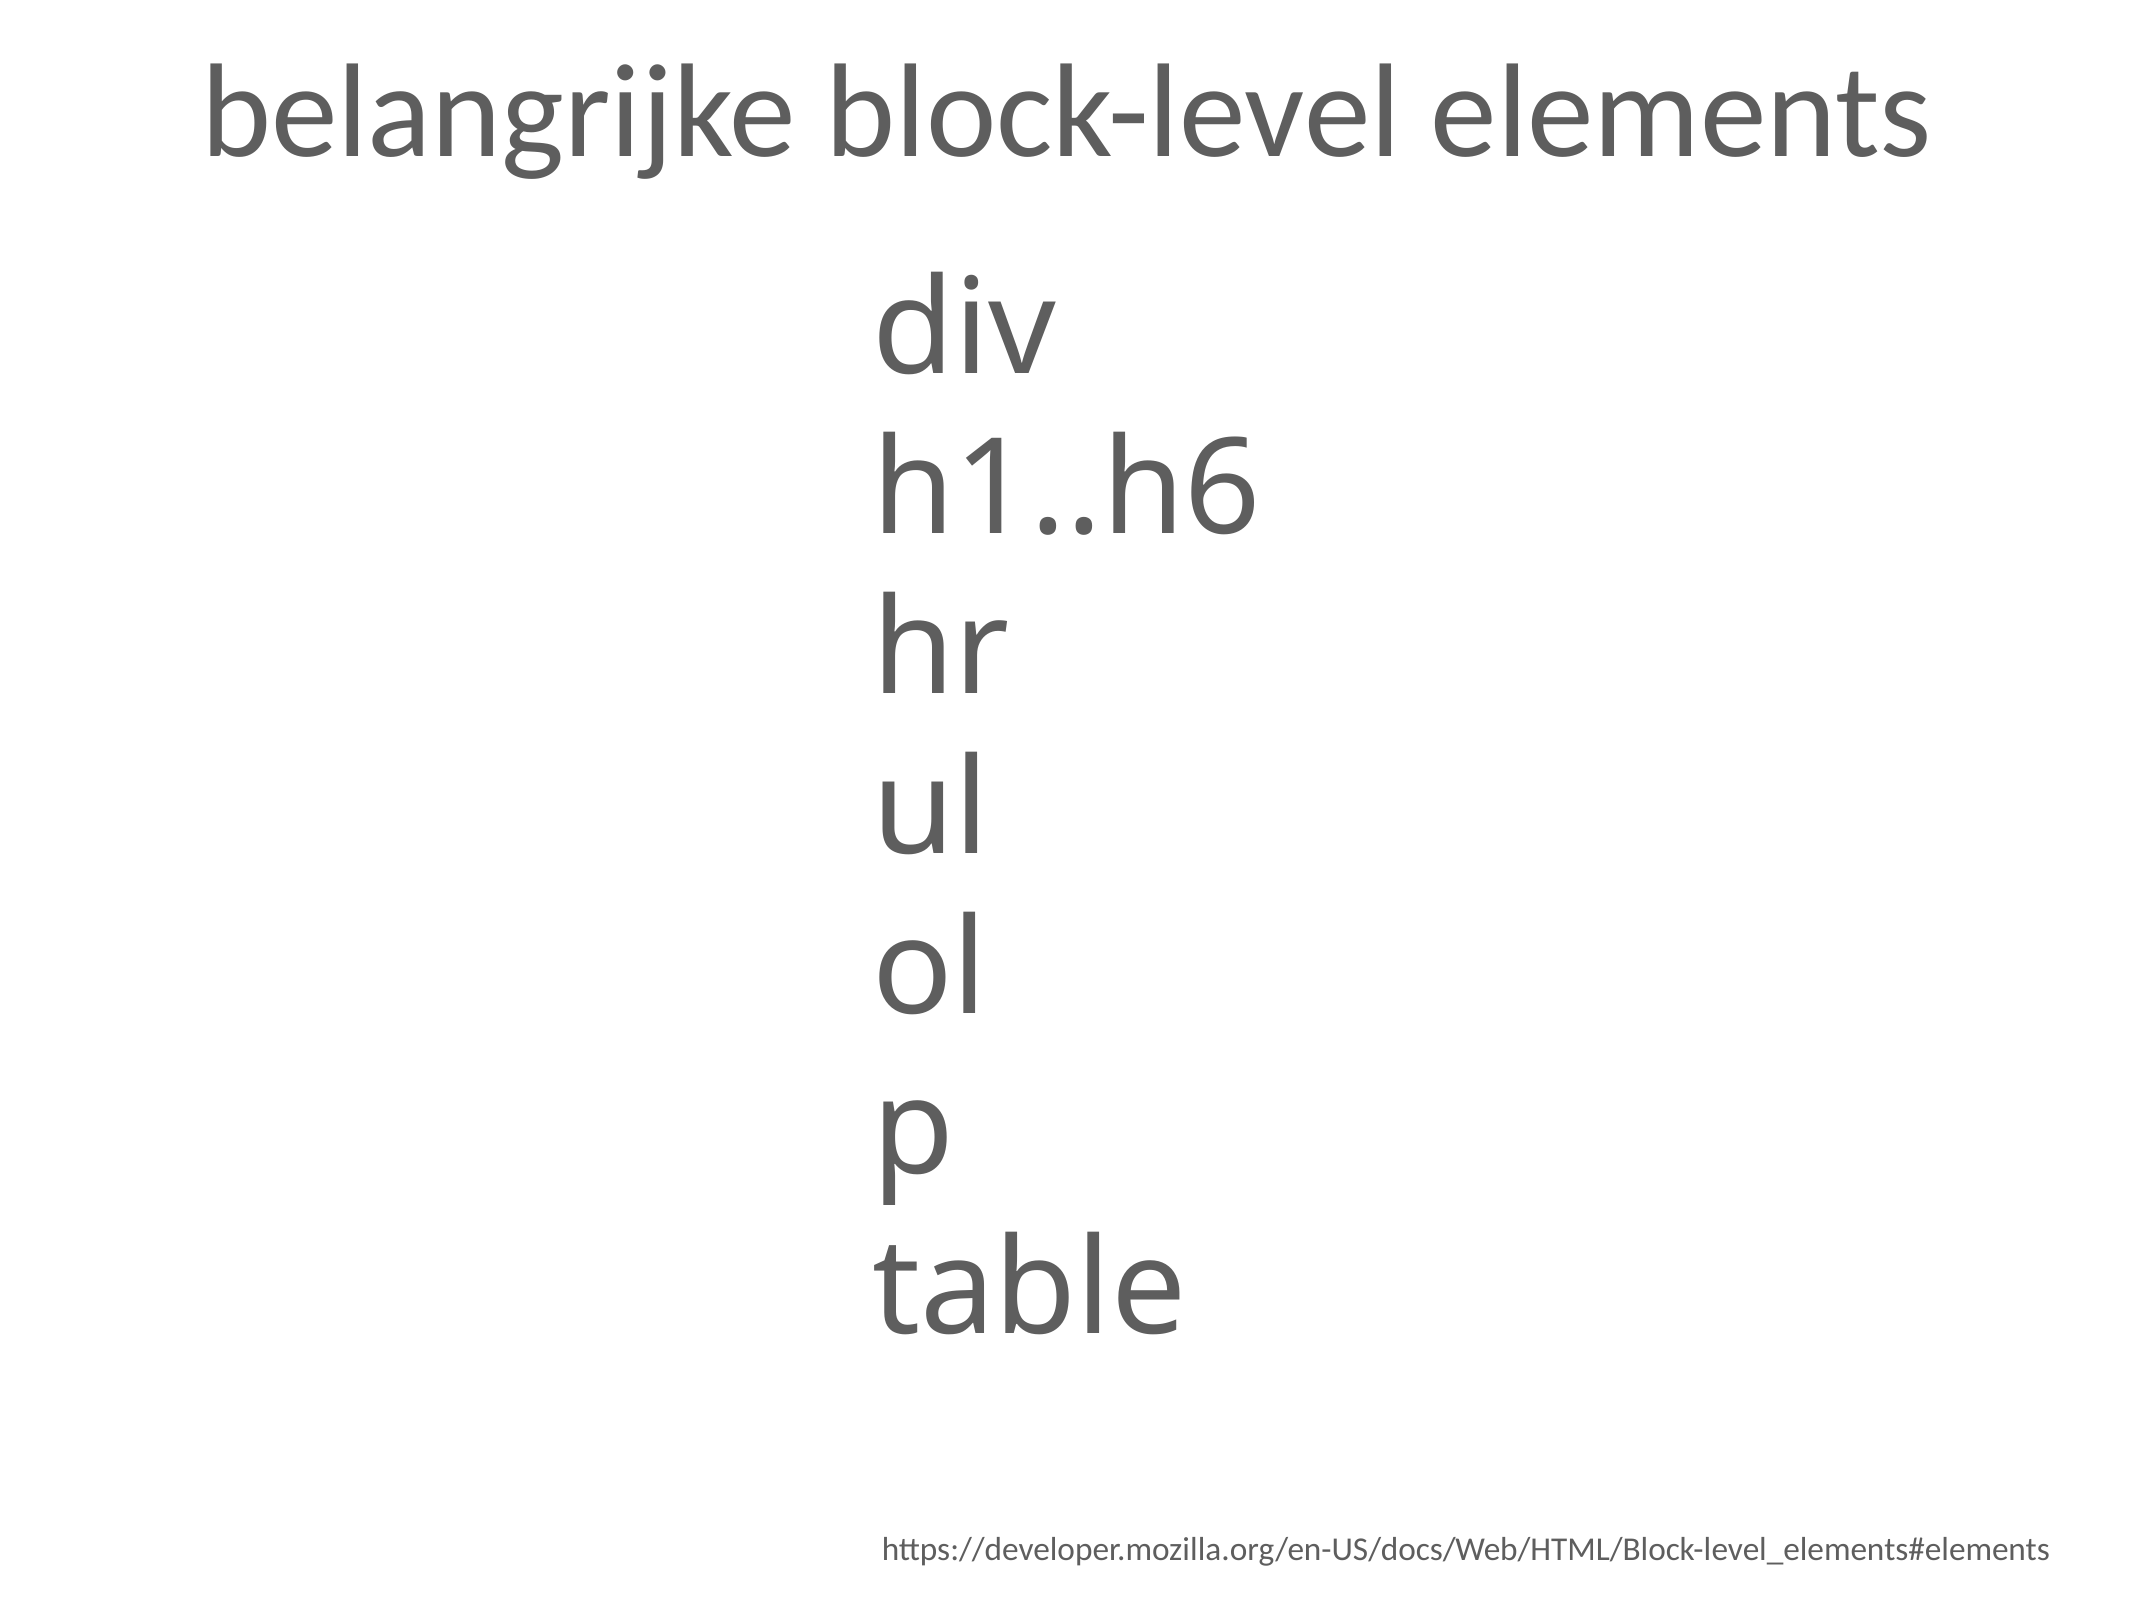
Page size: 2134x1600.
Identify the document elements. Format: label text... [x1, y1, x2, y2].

text_box belangrijke block-level elements [192, 14, 1941, 191]
text_box div h1..h6 hr ul ol p table [863, 231, 1270, 1369]
text_box https://developer.mozilla.org/en-US/docs/Web/HTML/Block-level_elements#elements [873, 1519, 2061, 1576]
